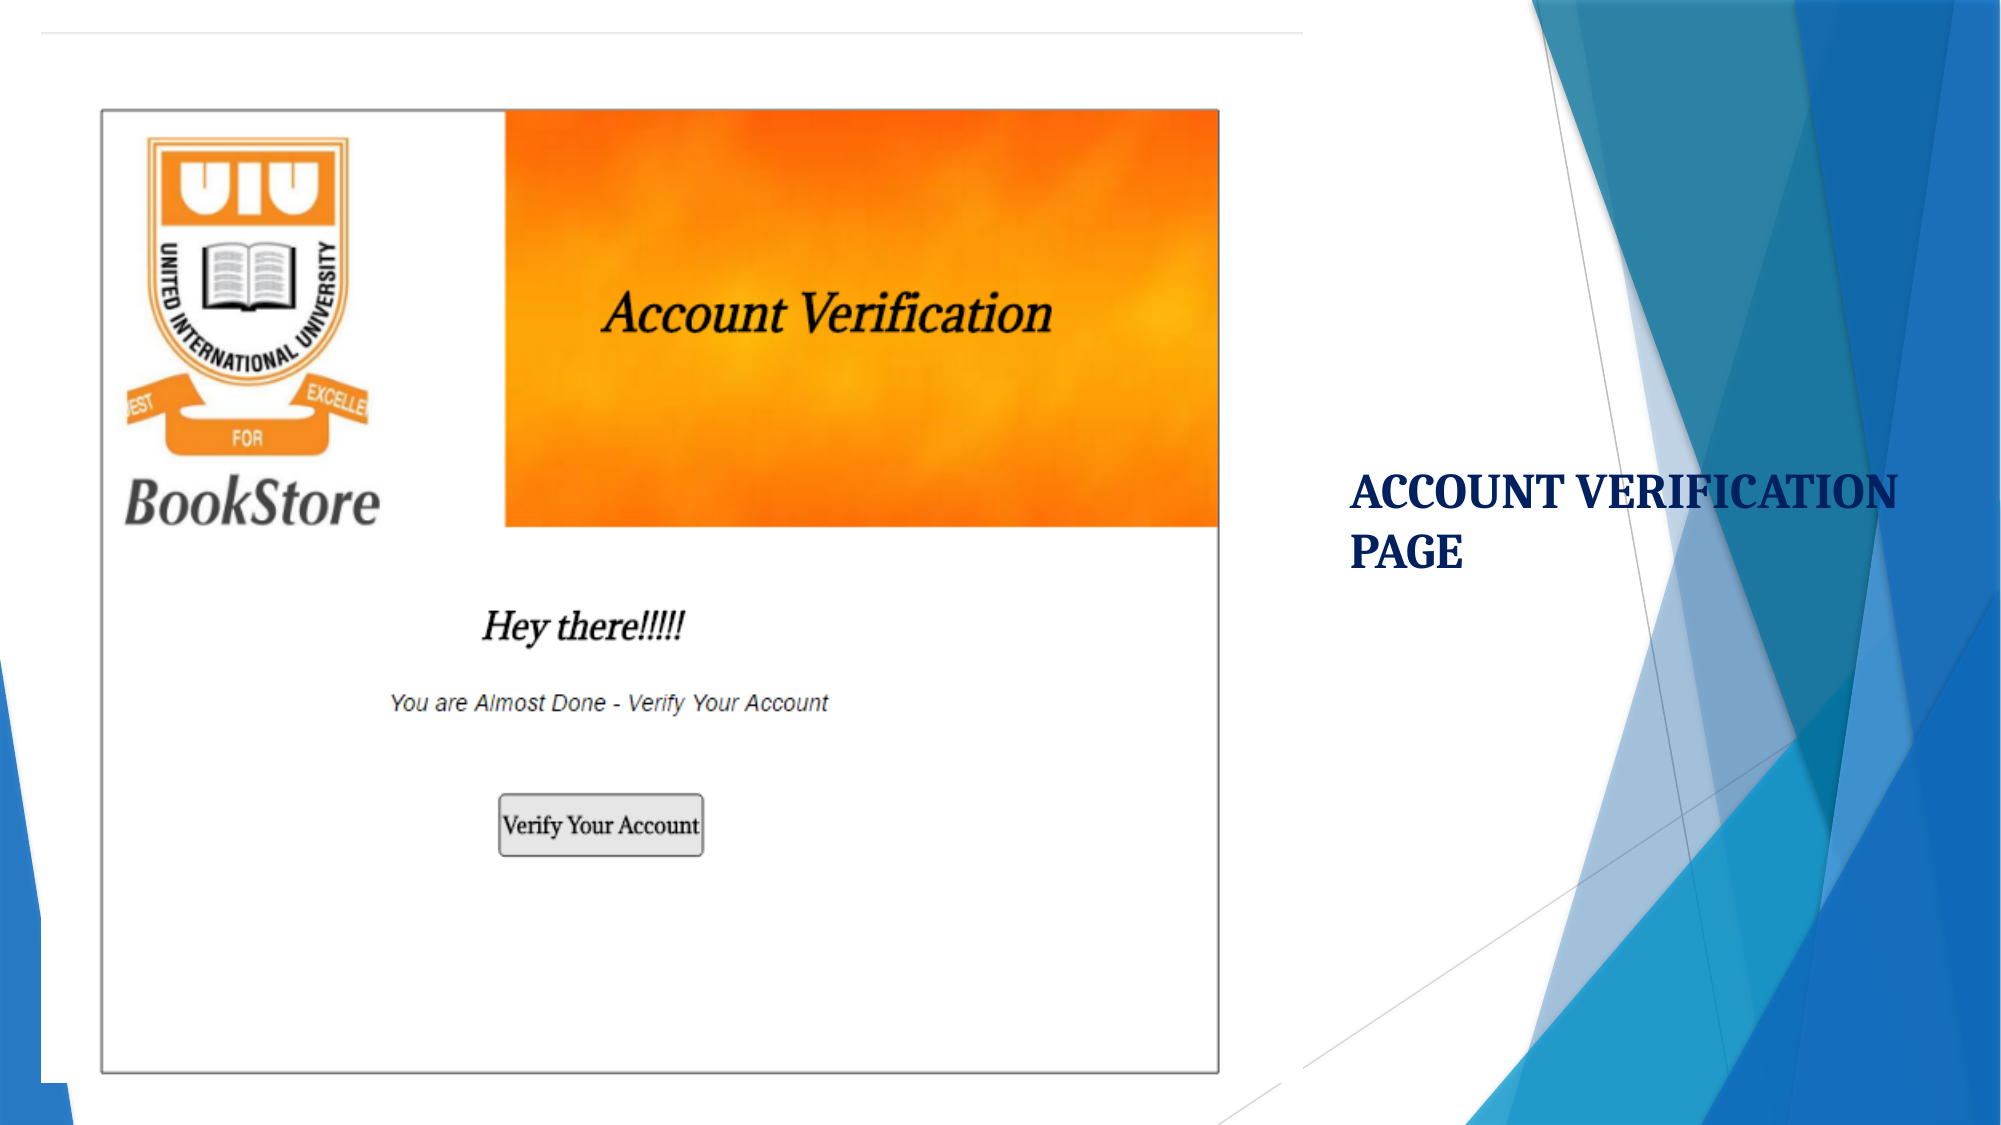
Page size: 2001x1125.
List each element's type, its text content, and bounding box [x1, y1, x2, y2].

picture [41, 31, 1304, 1083]
text_box ACCOUNT VERIFICATION PAGE [1335, 451, 1950, 586]
